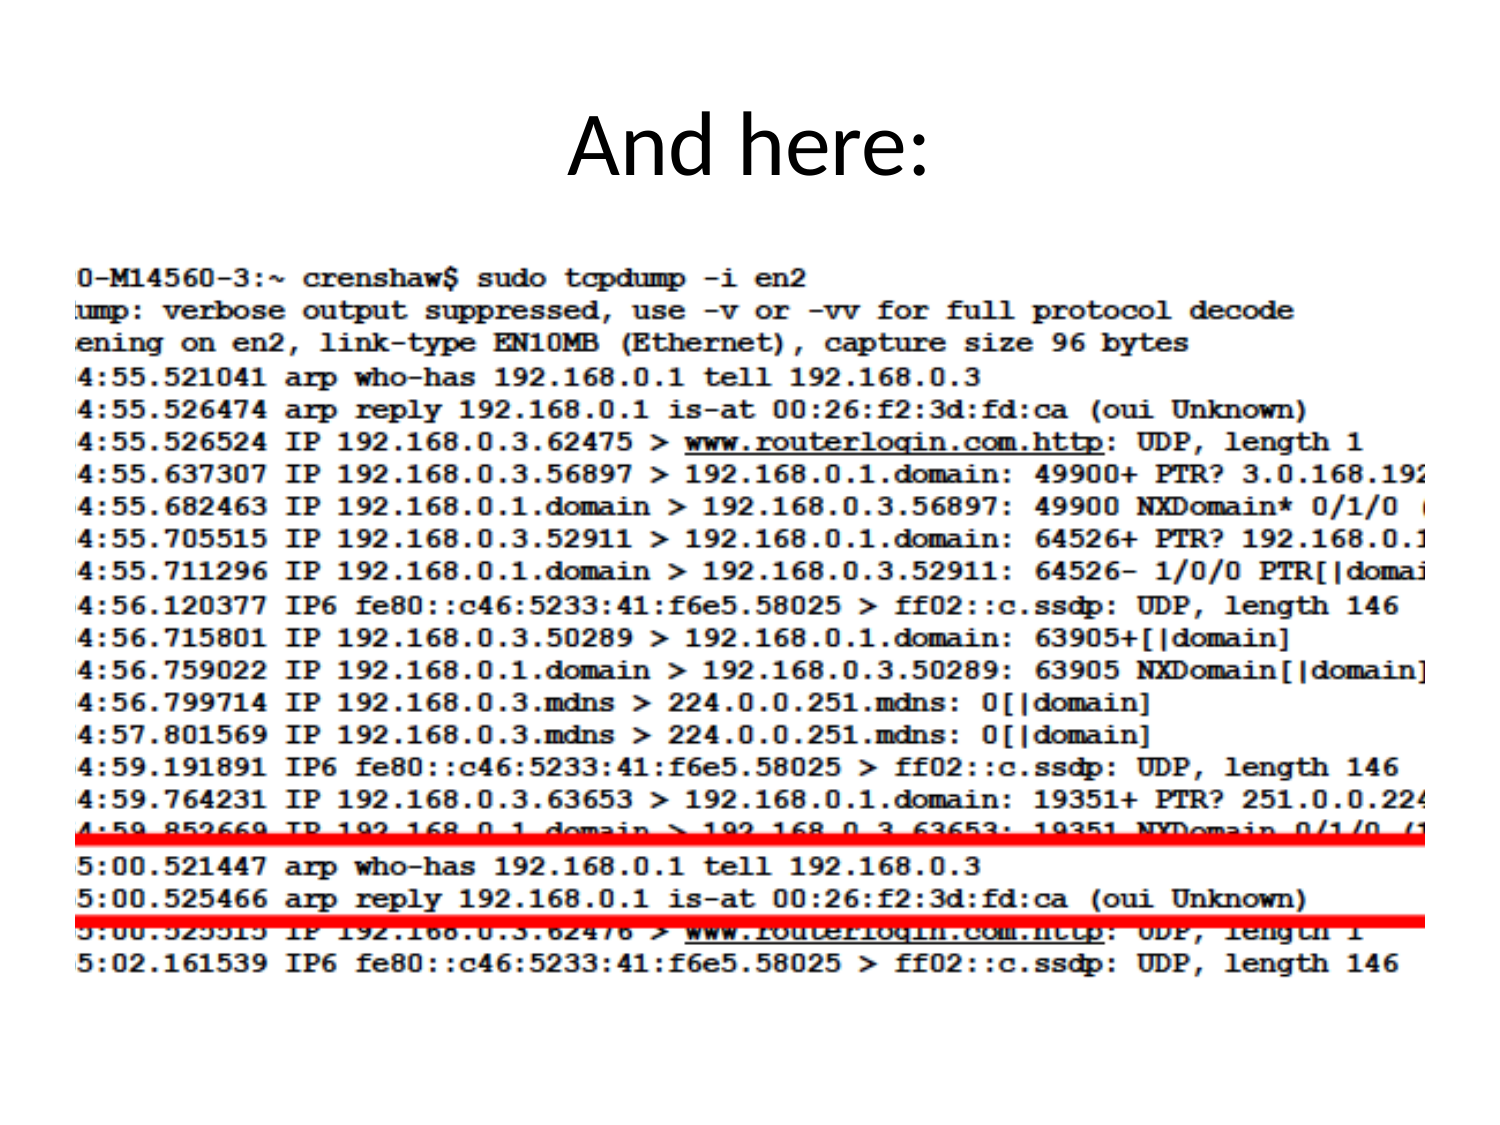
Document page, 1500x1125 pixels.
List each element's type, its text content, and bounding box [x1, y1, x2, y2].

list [74, 262, 1426, 1006]
title And here: [75, 45, 1425, 233]
